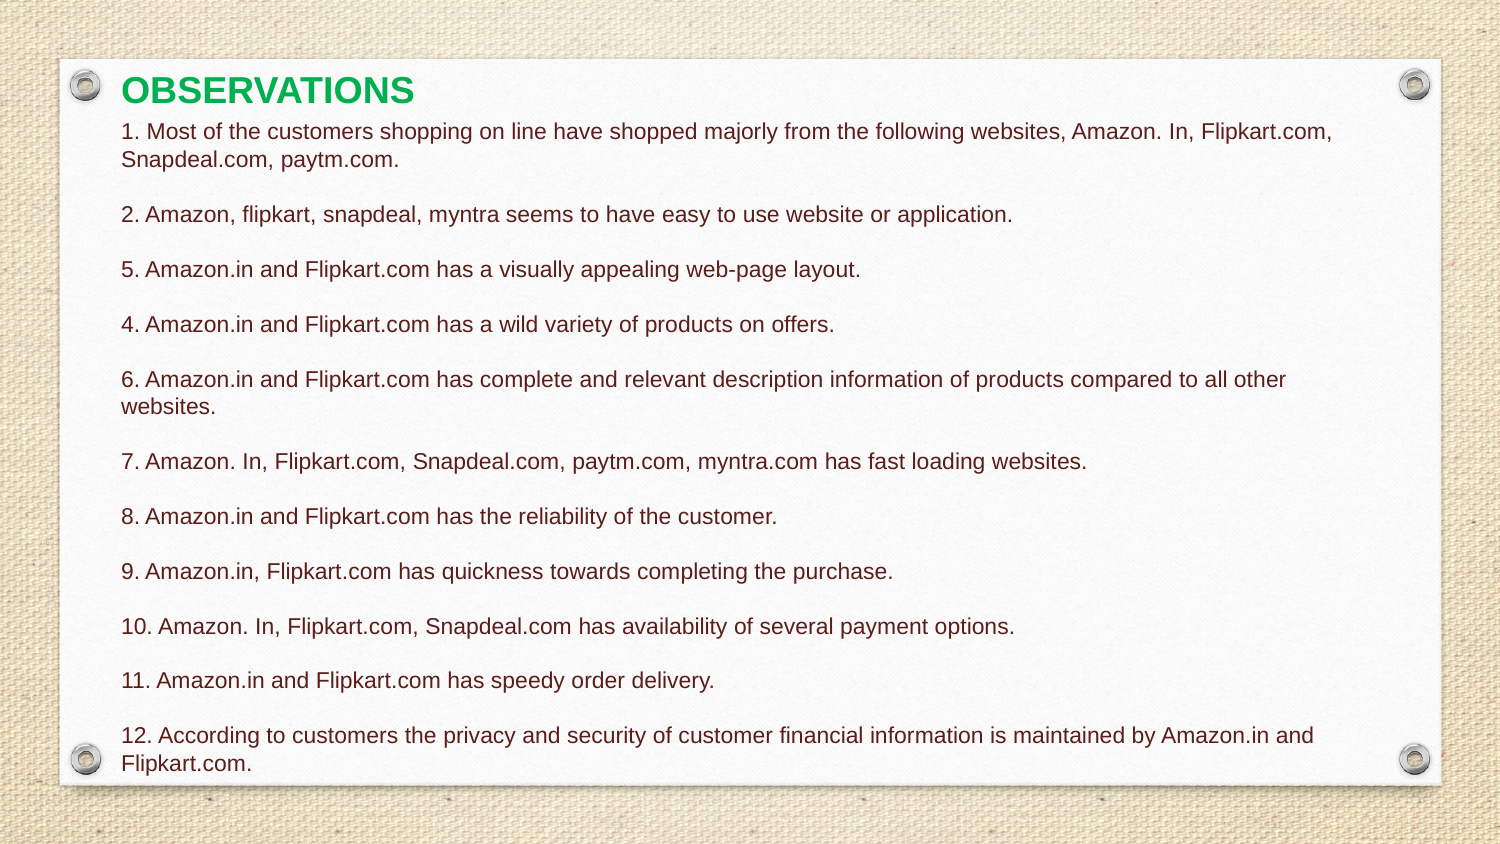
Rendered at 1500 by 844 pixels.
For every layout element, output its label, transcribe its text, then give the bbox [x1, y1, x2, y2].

text_box OBSERVATIONS [106, 58, 857, 109]
text_box 1. Most of the customers shopping on line have shopped majorly from the following websites, Amazon. In, Flipkart.com, Snapdeal.com, paytm.com. 2. Amazon, flipkart, snapdeal, myntra seems to have easy to use website or application. 5. Amazon.in and Flipkart.com has a visually appealing web-page layout. 4. Amazon.in and Flipkart.com has a wild variety of products on offers. 6. Amazon.in and Flipkart.com has complete and relevant description information of products compared to all other websites. 7. Amazon. In, Flipkart.com, Snapdeal.com, paytm.com, myntra.com has fast loading websites. 8. Amazon.in and Flipkart.com has the reliability of the customer. 9. Amazon.in, Flipkart.com has quickness towards completing the purchase. 10. Amazon. In, Flipkart.com, Snapdeal.com has availability of several payment options. 11. Amazon.in and Flipkart.com has speedy order delivery. 12. According to customers the privacy and security of customer financial information is maintained by Amazon.in and Flipkart.com. [106, 109, 1394, 784]
picture [0, 0, 1500, 844]
